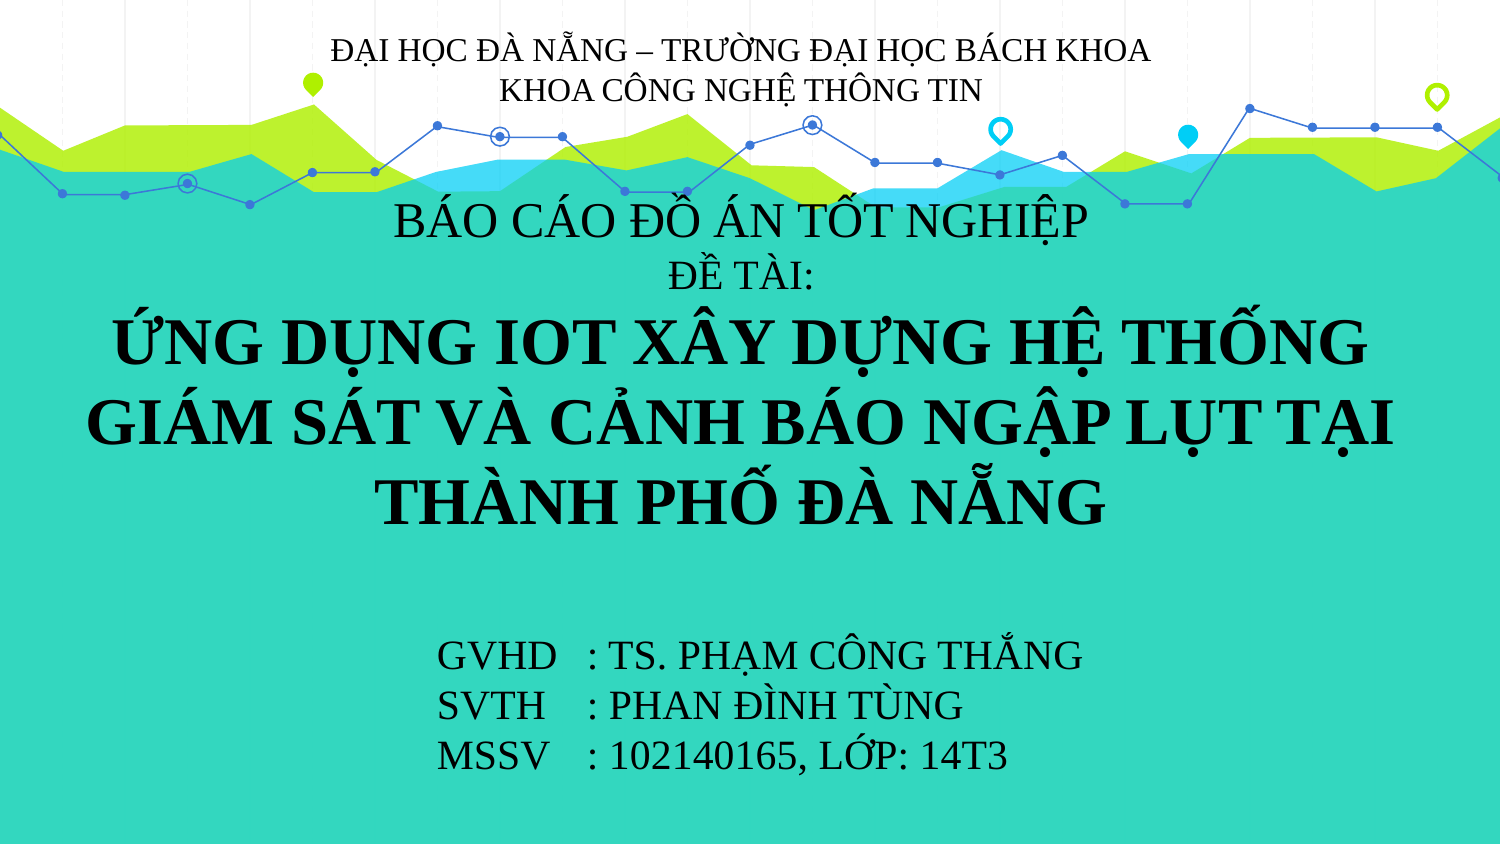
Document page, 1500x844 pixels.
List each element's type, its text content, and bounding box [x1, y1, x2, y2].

text_box ĐẠI HỌC ĐÀ NẴNG – TRƯỜNG ĐẠI HỌC BÁCH KHOA KHOA CÔNG NGHỆ THÔNG TIN BÁO CÁO ĐỒ ÁN TỐT NGHIỆP ĐỀ TÀI: ỨNG DỤNG IOT XÂY DỰNG HỆ THỐNG GIÁM SÁT VÀ CẢNH BÁO NGẬP LỤT TẠI THÀNH PHỐ ĐÀ NẴNG [46, 20, 1437, 545]
text_box GVHD : TS. PHẠM CÔNG THẮNG SVTH : PHAN ĐÌNH TÙNG MSSV : 102140165, LỚP: 14T3 [46, 620, 1500, 809]
